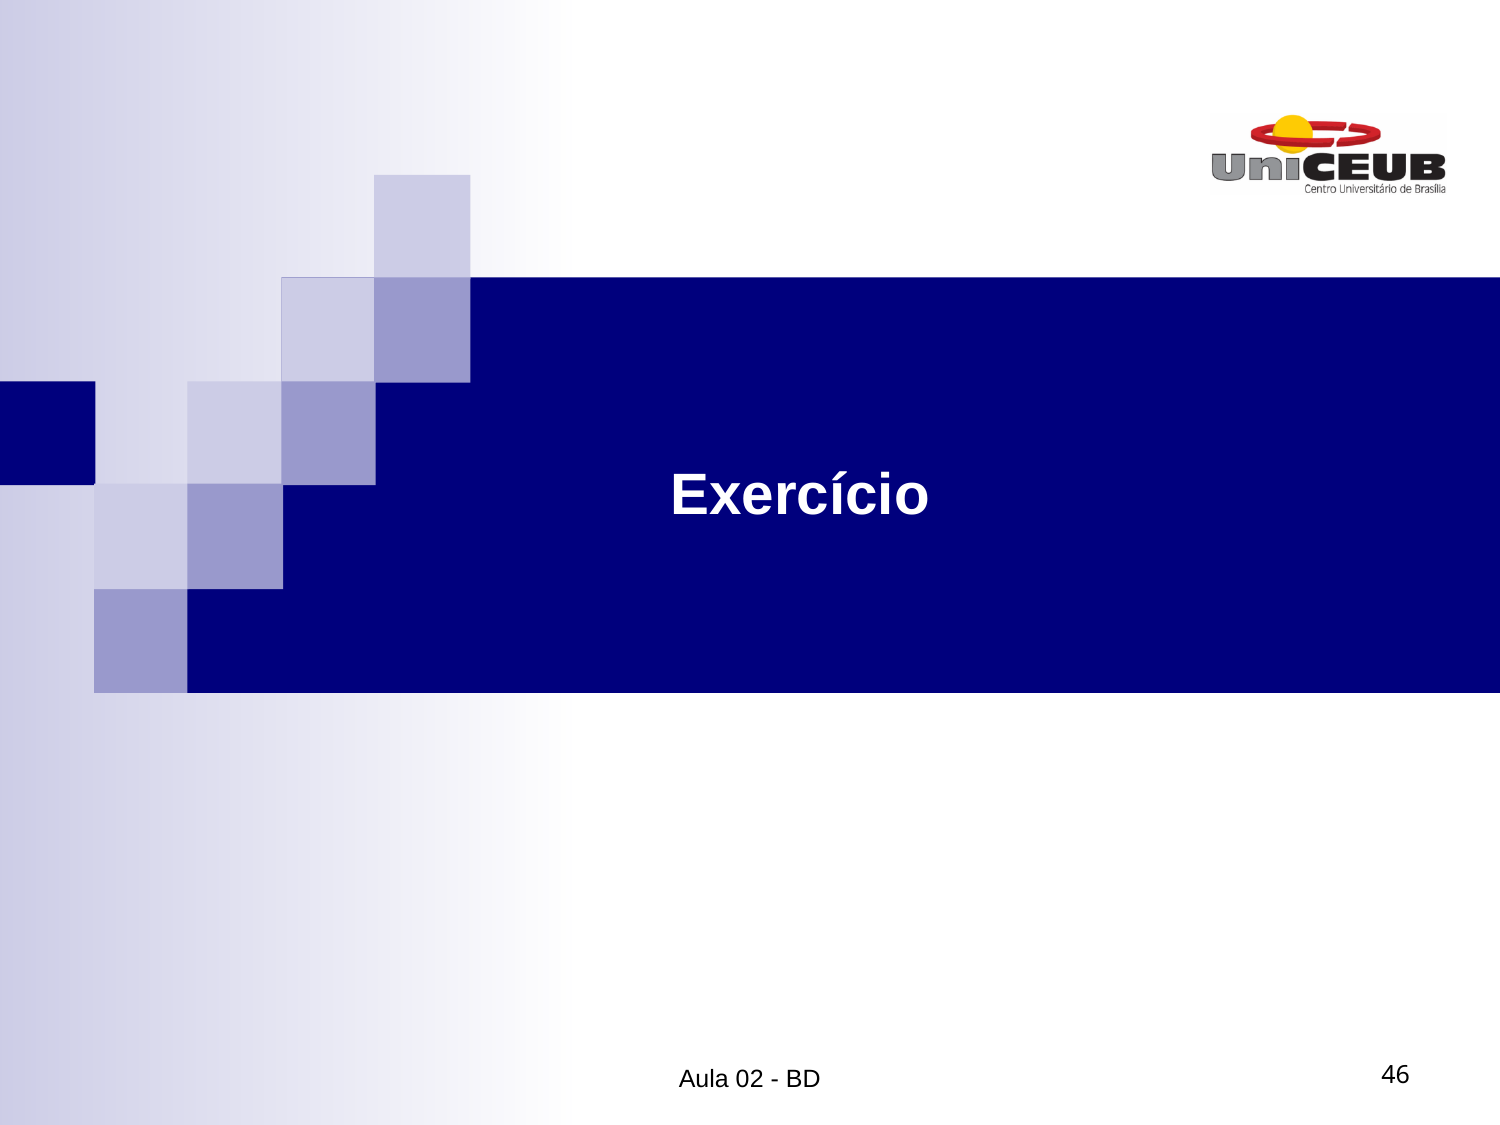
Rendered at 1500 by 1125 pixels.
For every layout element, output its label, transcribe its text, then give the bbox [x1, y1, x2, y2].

text_box 46 [1074, 1024, 1425, 1100]
picture [1210, 113, 1448, 195]
title Exercício [655, 397, 1037, 585]
text_box Aula 02 - BD [512, 1024, 988, 1100]
